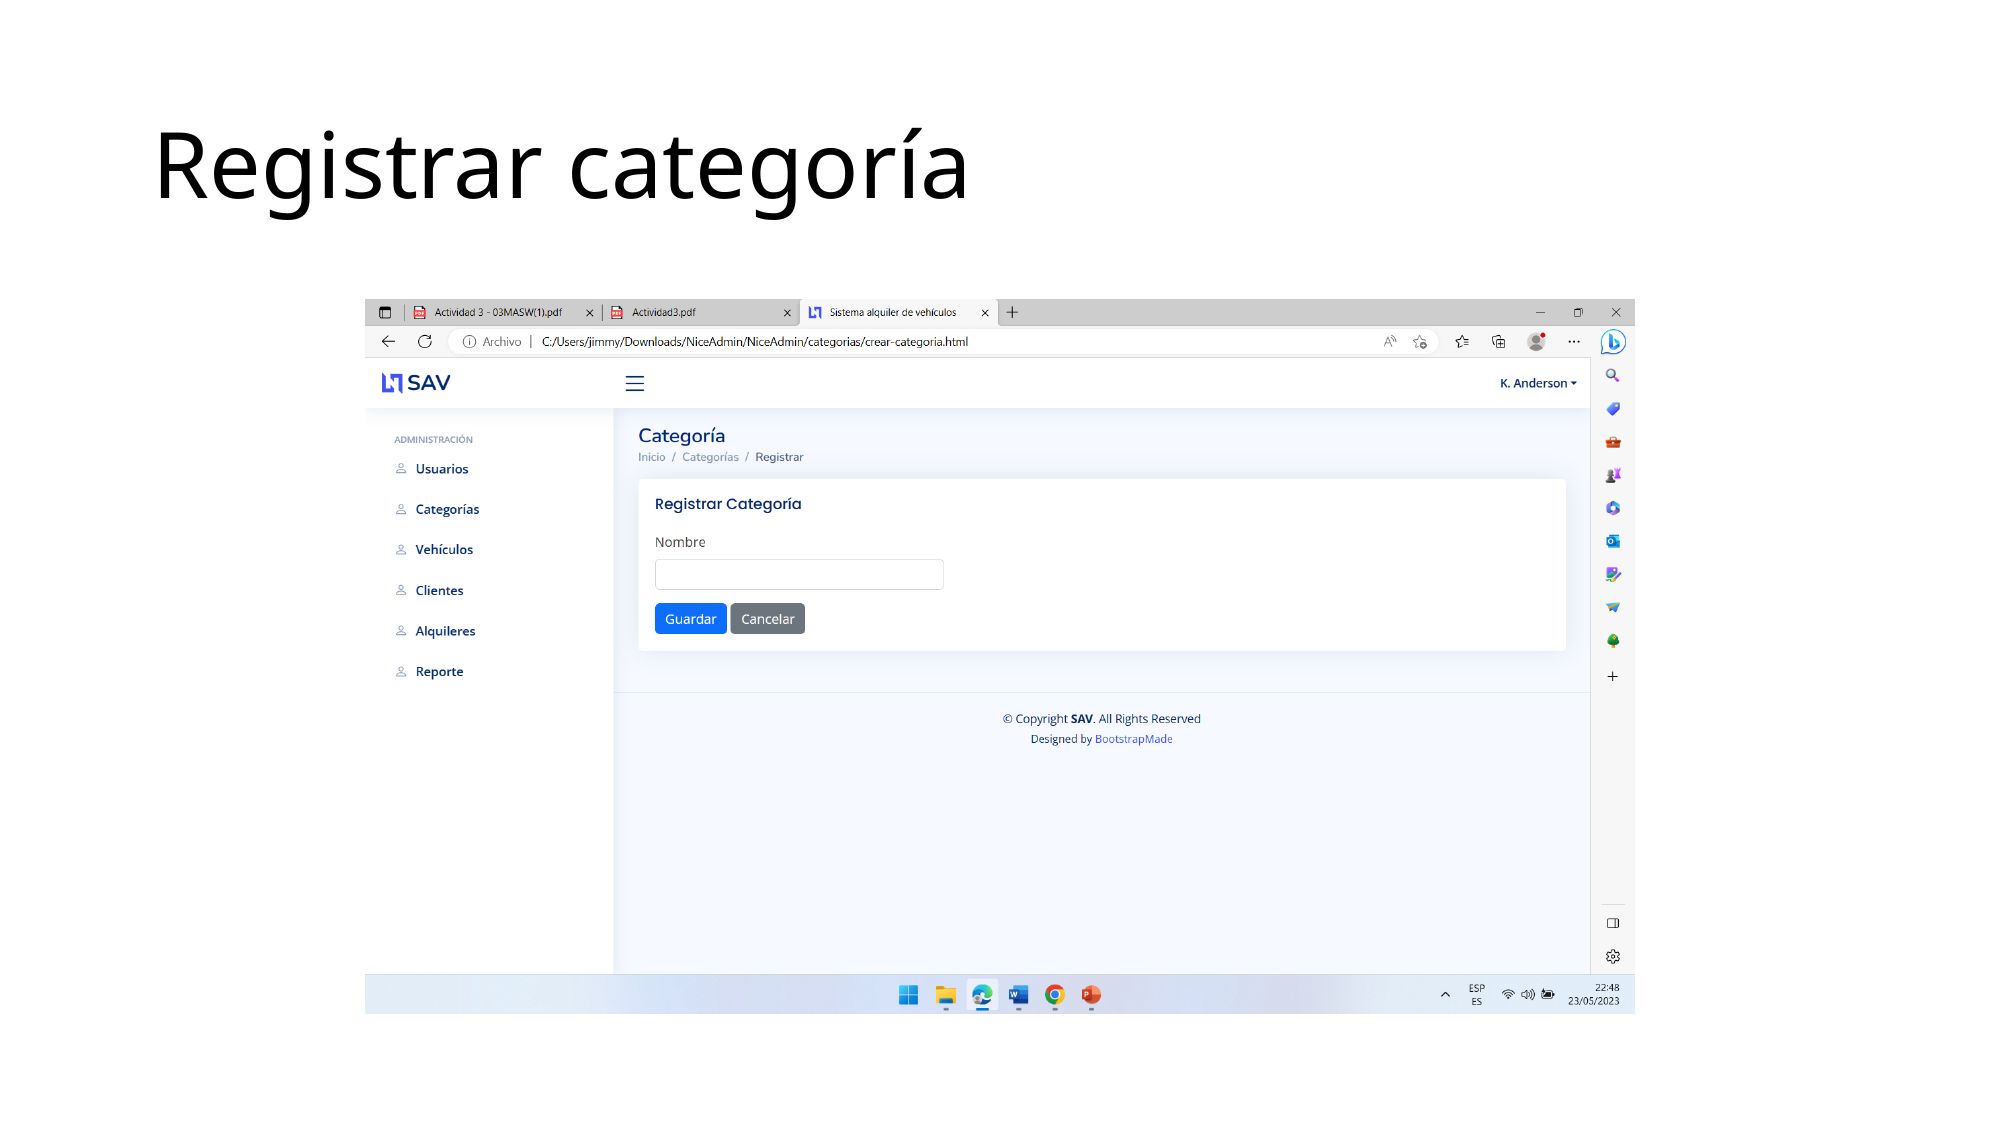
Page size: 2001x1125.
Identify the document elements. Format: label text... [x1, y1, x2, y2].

title Registrar categoría [137, 59, 1863, 278]
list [365, 299, 1635, 1014]
